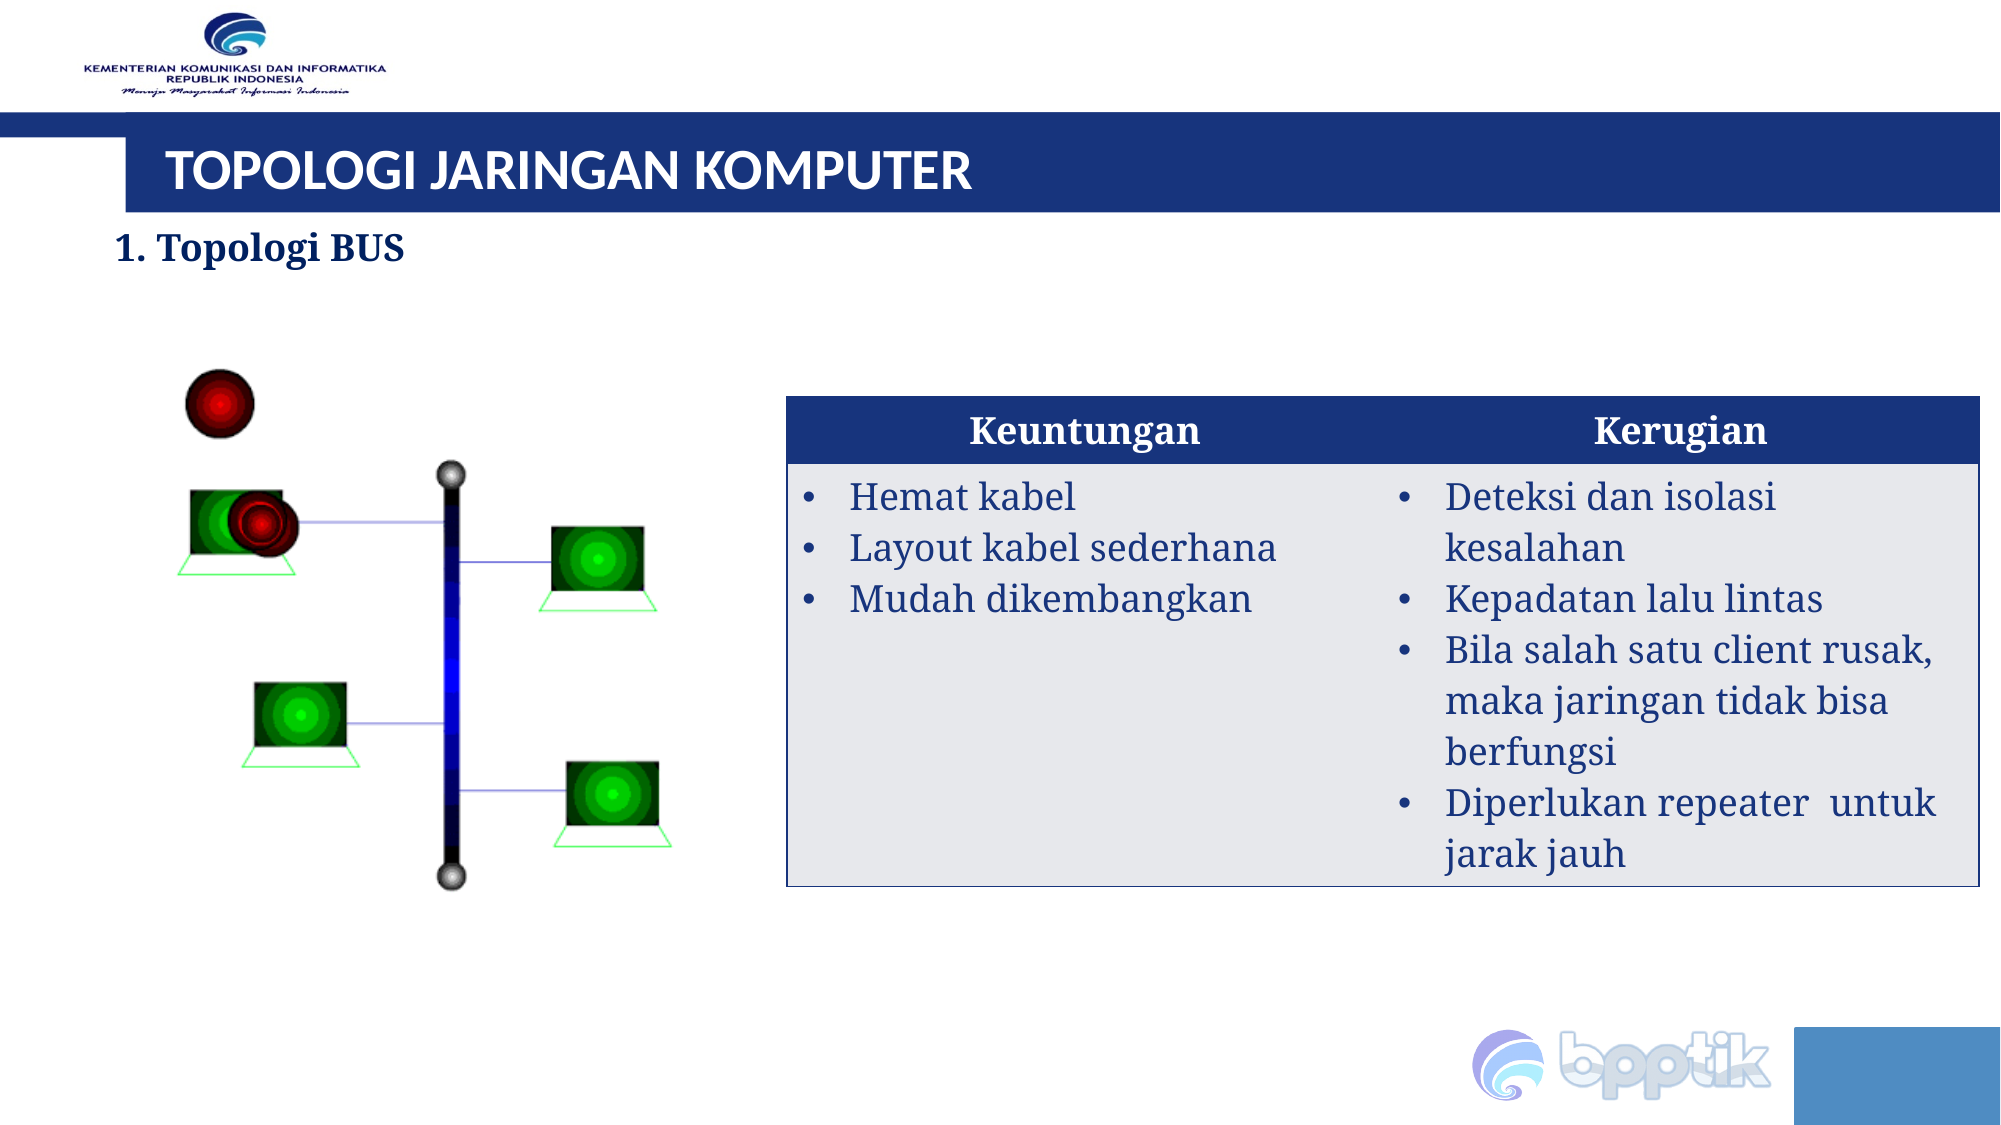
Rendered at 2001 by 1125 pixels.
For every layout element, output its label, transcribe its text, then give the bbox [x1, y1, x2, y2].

table_cell Hemat kabel Layout kabel sederhana Mudah dikembangkan [788, 464, 1383, 886]
list 1. Topologi BUS [99, 224, 1901, 1038]
picture [66, 5, 399, 100]
table_cell Deteksi dan isolasi kesalahan Kepadatan lalu lintas Bila salah satu client rusak, maka jaringan tidak bisa berfungsi Diperlukan repeater untuk jarak jauh [1383, 464, 1978, 886]
table_header Kerugian [1383, 398, 1978, 462]
title TOPOLOGI JARINGAN KOMPUTER [149, 119, 1934, 213]
table_header Keuntungan [788, 398, 1383, 462]
picture [1472, 1038, 1772, 1101]
picture [139, 349, 764, 919]
